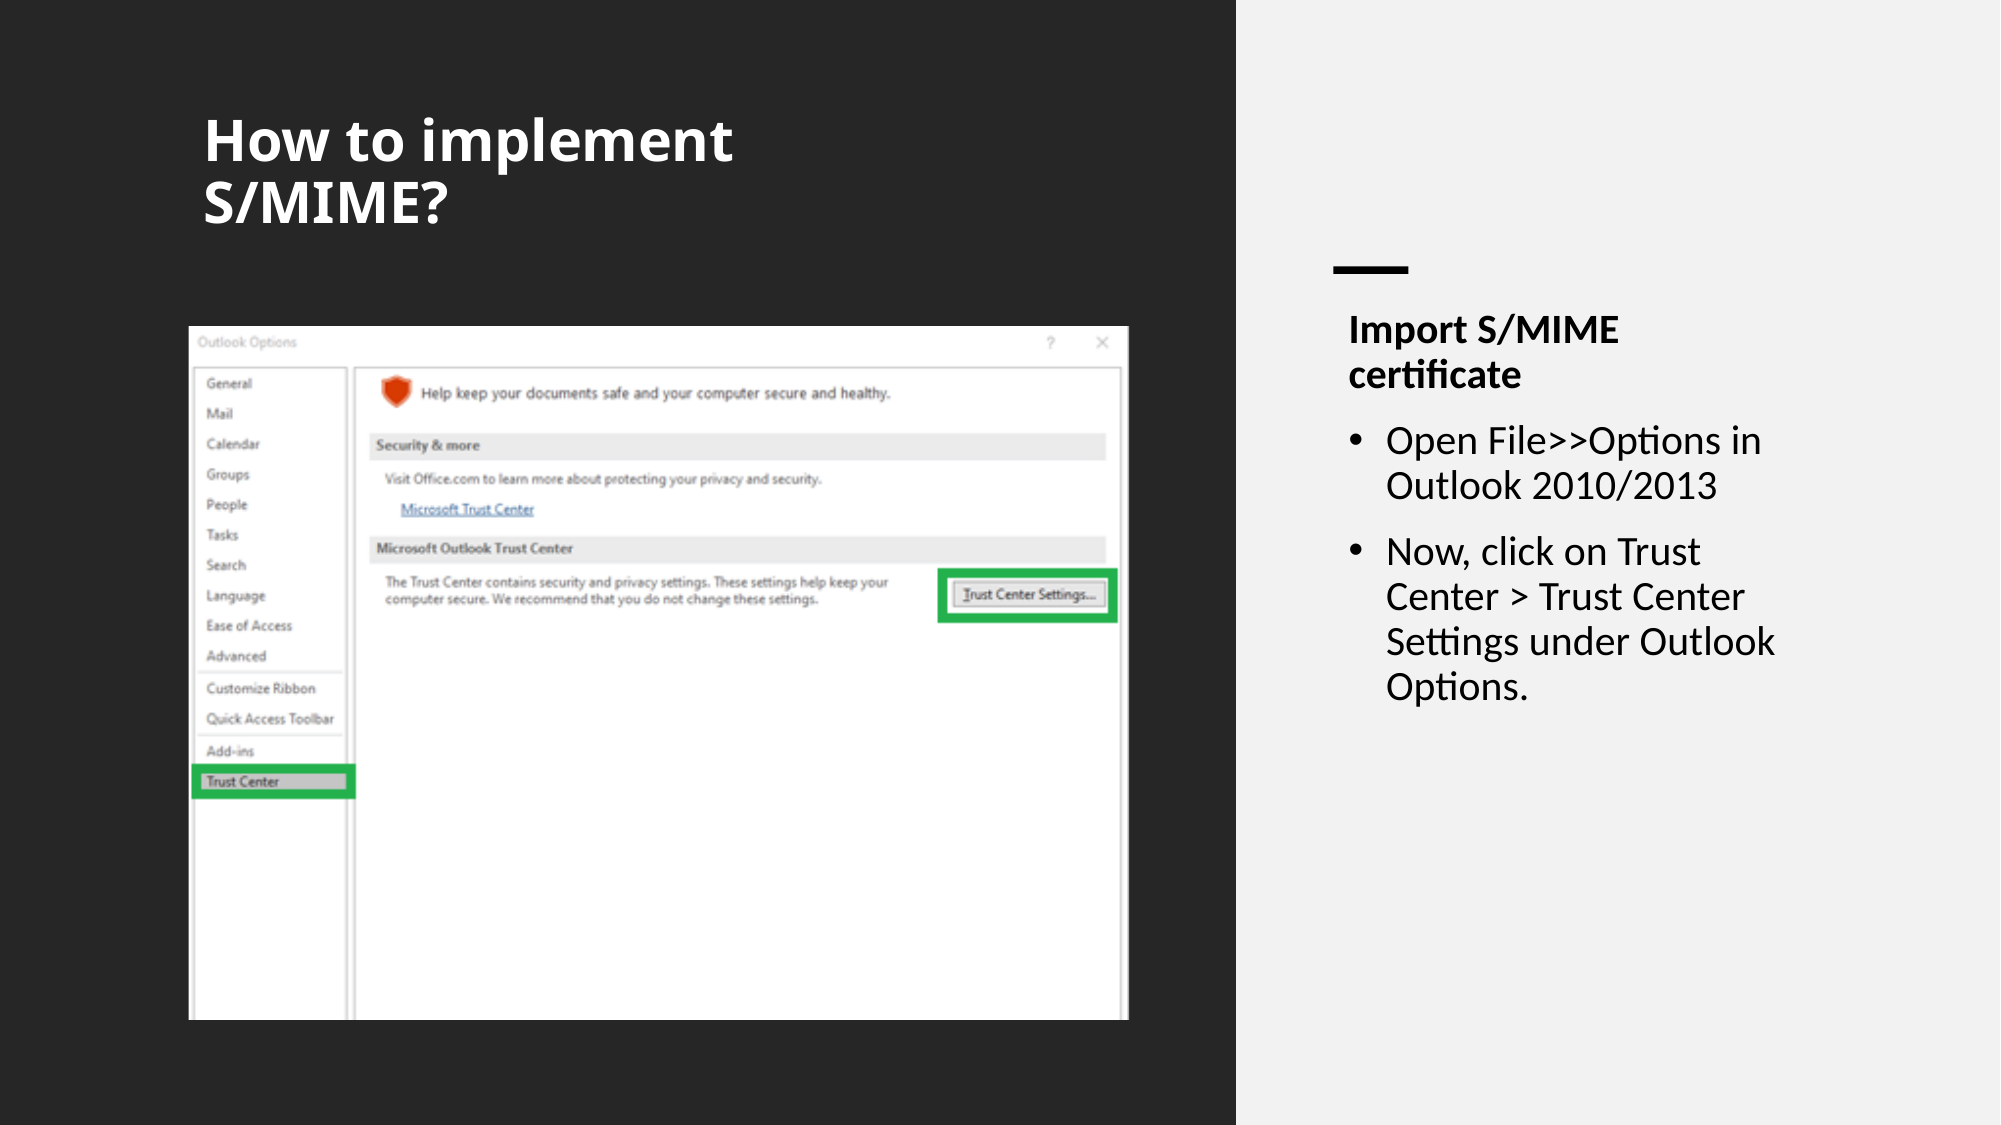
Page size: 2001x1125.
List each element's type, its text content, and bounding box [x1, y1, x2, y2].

title How to implement S/MIME? [188, 104, 1000, 313]
text_box [0, 0, 1235, 1125]
picture [188, 326, 1130, 1020]
text_box [1332, 265, 1409, 275]
list Import S/MIME certificate Open File>>Options in Outlook 2010/2013 Now, click on Trust Center > Trust Center Settings under Outlook Options. [1333, 300, 1806, 1020]
text_box [1235, 0, 2000, 1125]
